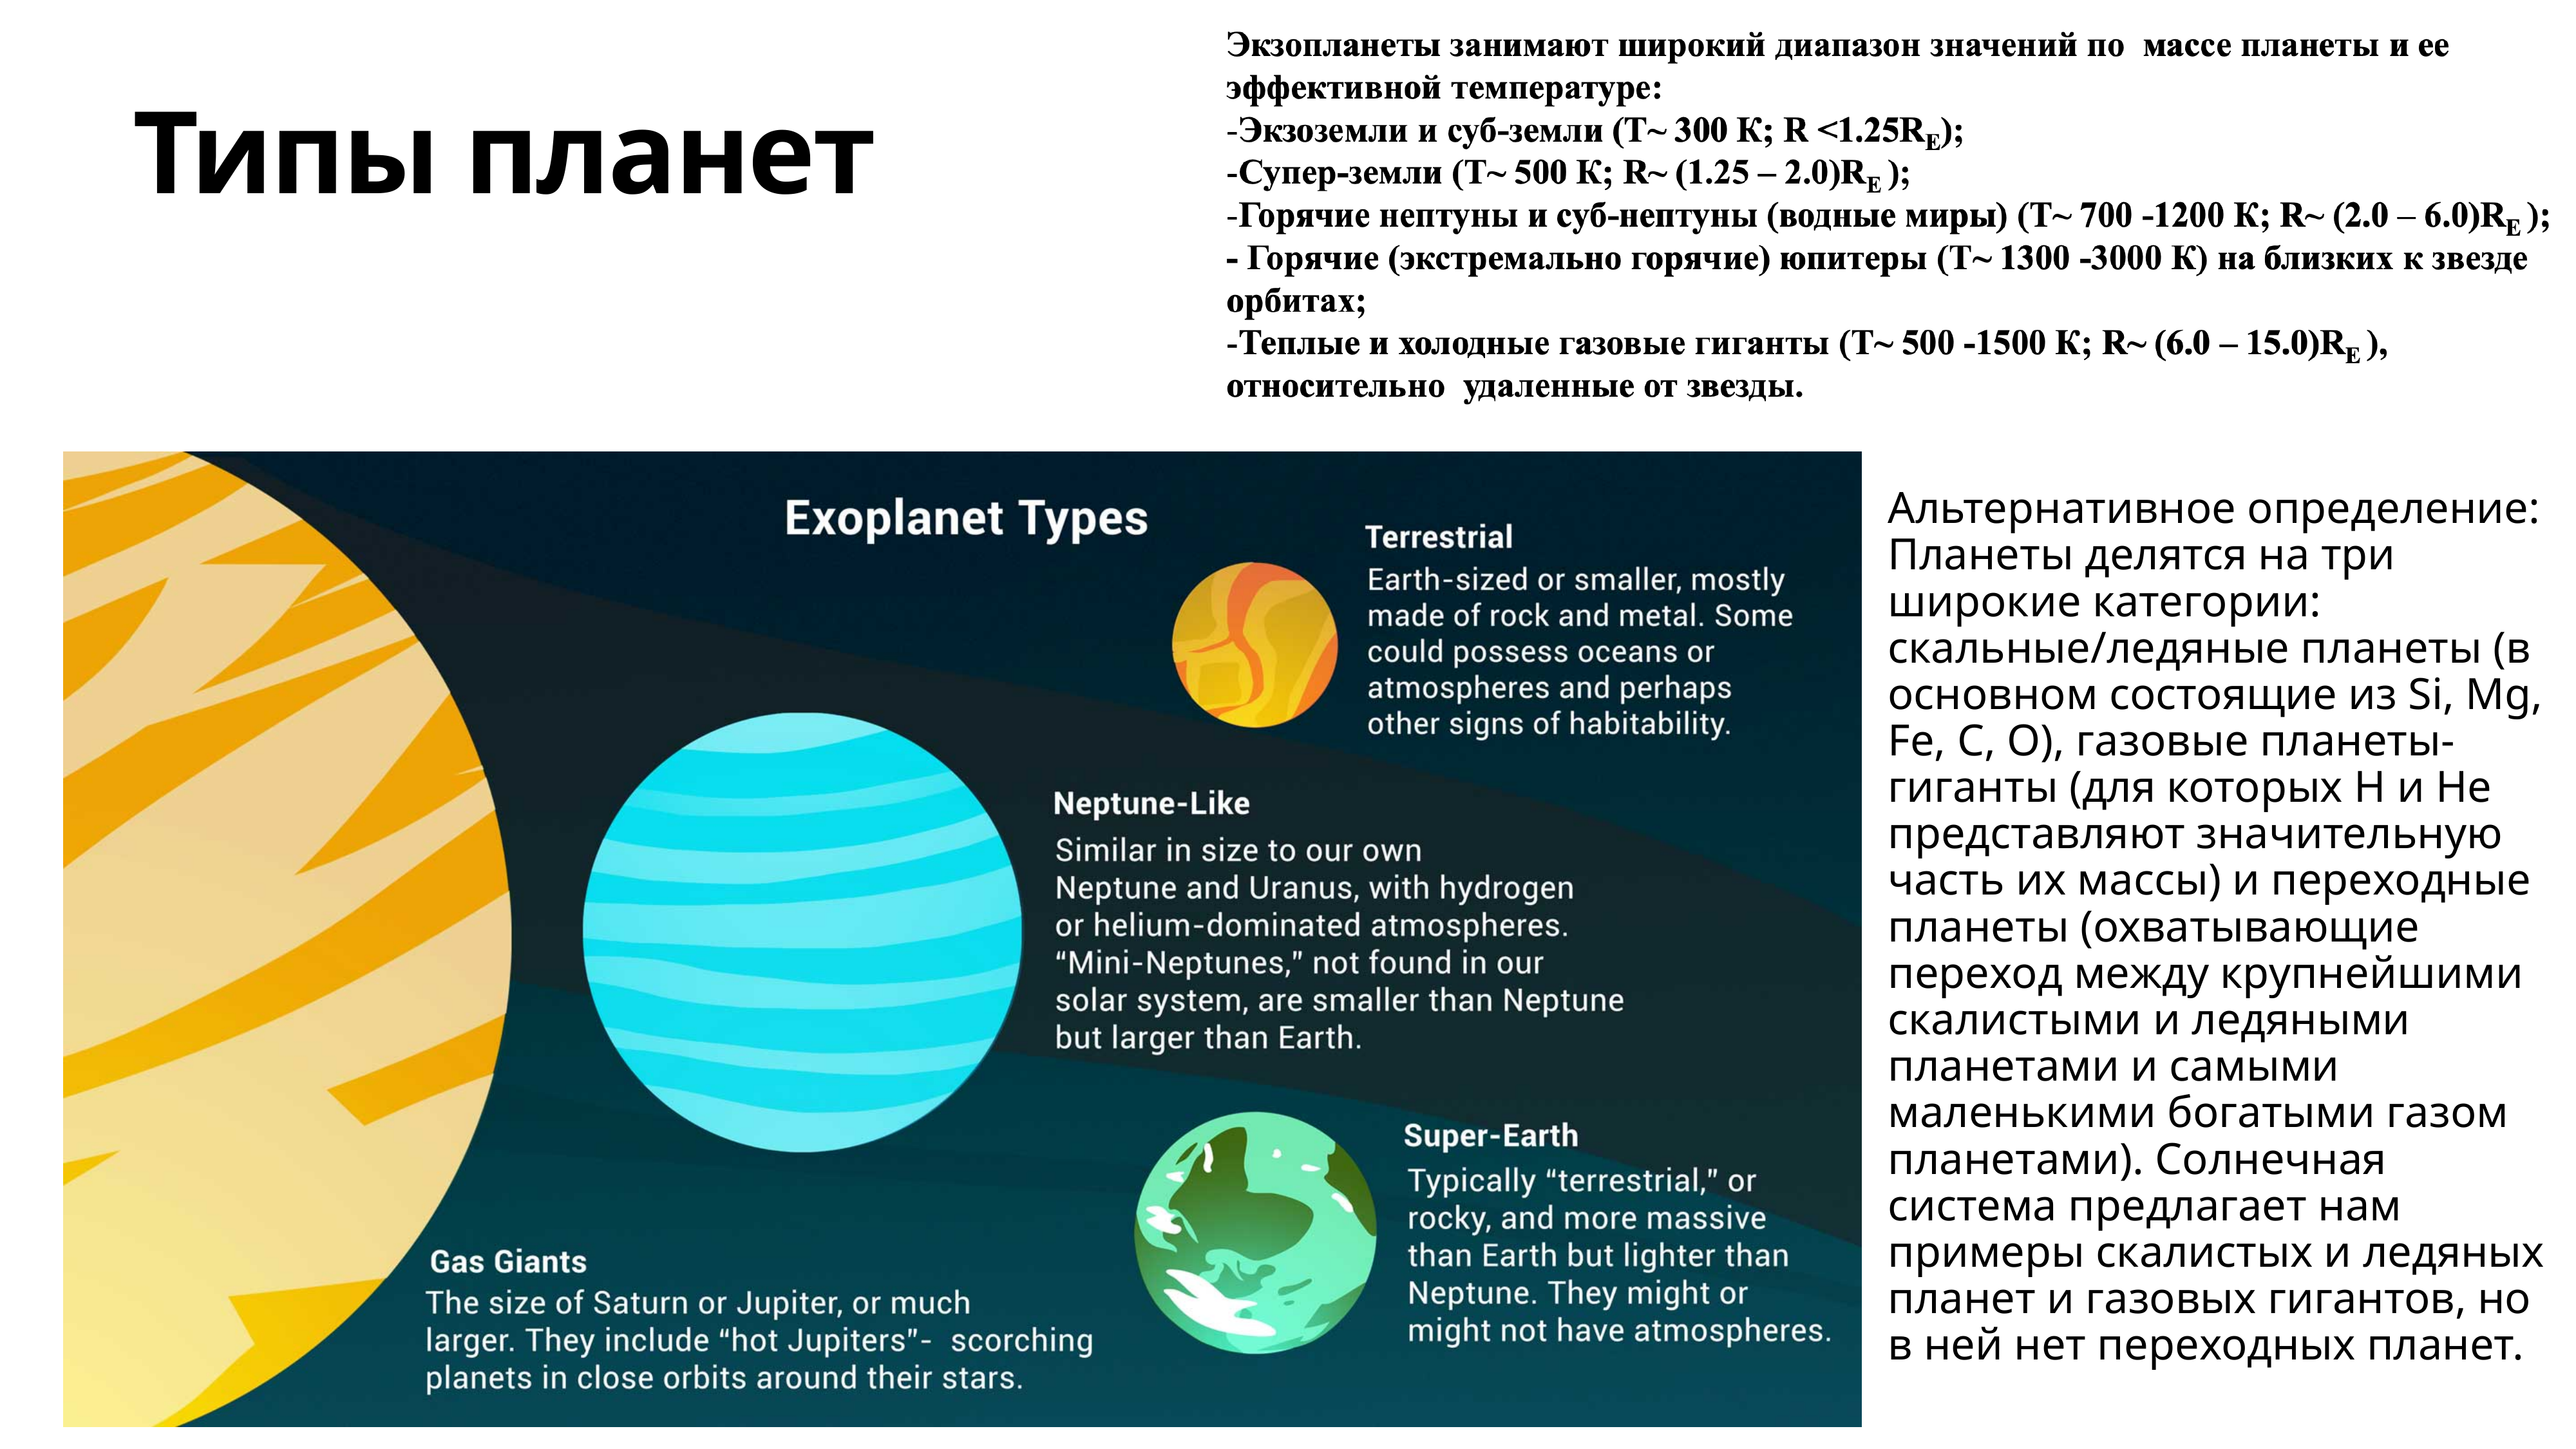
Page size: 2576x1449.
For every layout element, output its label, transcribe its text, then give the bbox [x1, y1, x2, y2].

picture [1833, 668, 1839, 674]
picture [1855, 661, 1862, 667]
picture [1330, 739, 1344, 743]
title Типы планет [127, 100, 1217, 253]
picture [1560, 797, 1573, 800]
picture [1358, 726, 1361, 739]
picture [1217, 23, 2552, 404]
text_box Альтернативное определение: Планеты делятся на три широкие категории: скальные/ледяные планеты (в основном состоящие из Si, Mg, Fe, C, O), газовые планеты-гиганты (для которых H и He представляют значительную часть их массы) и переходные планеты (охватывающие переход между крупнейшими скалистыми и ледяными планетами и самыми маленькими богатыми газом планетами). Солнечная система предлагает нам примеры скалистых и ледяных планет и газовых гигантов, но в ней нет переходных планет. [1882, 481, 2562, 1397]
picture [63, 451, 1862, 1427]
